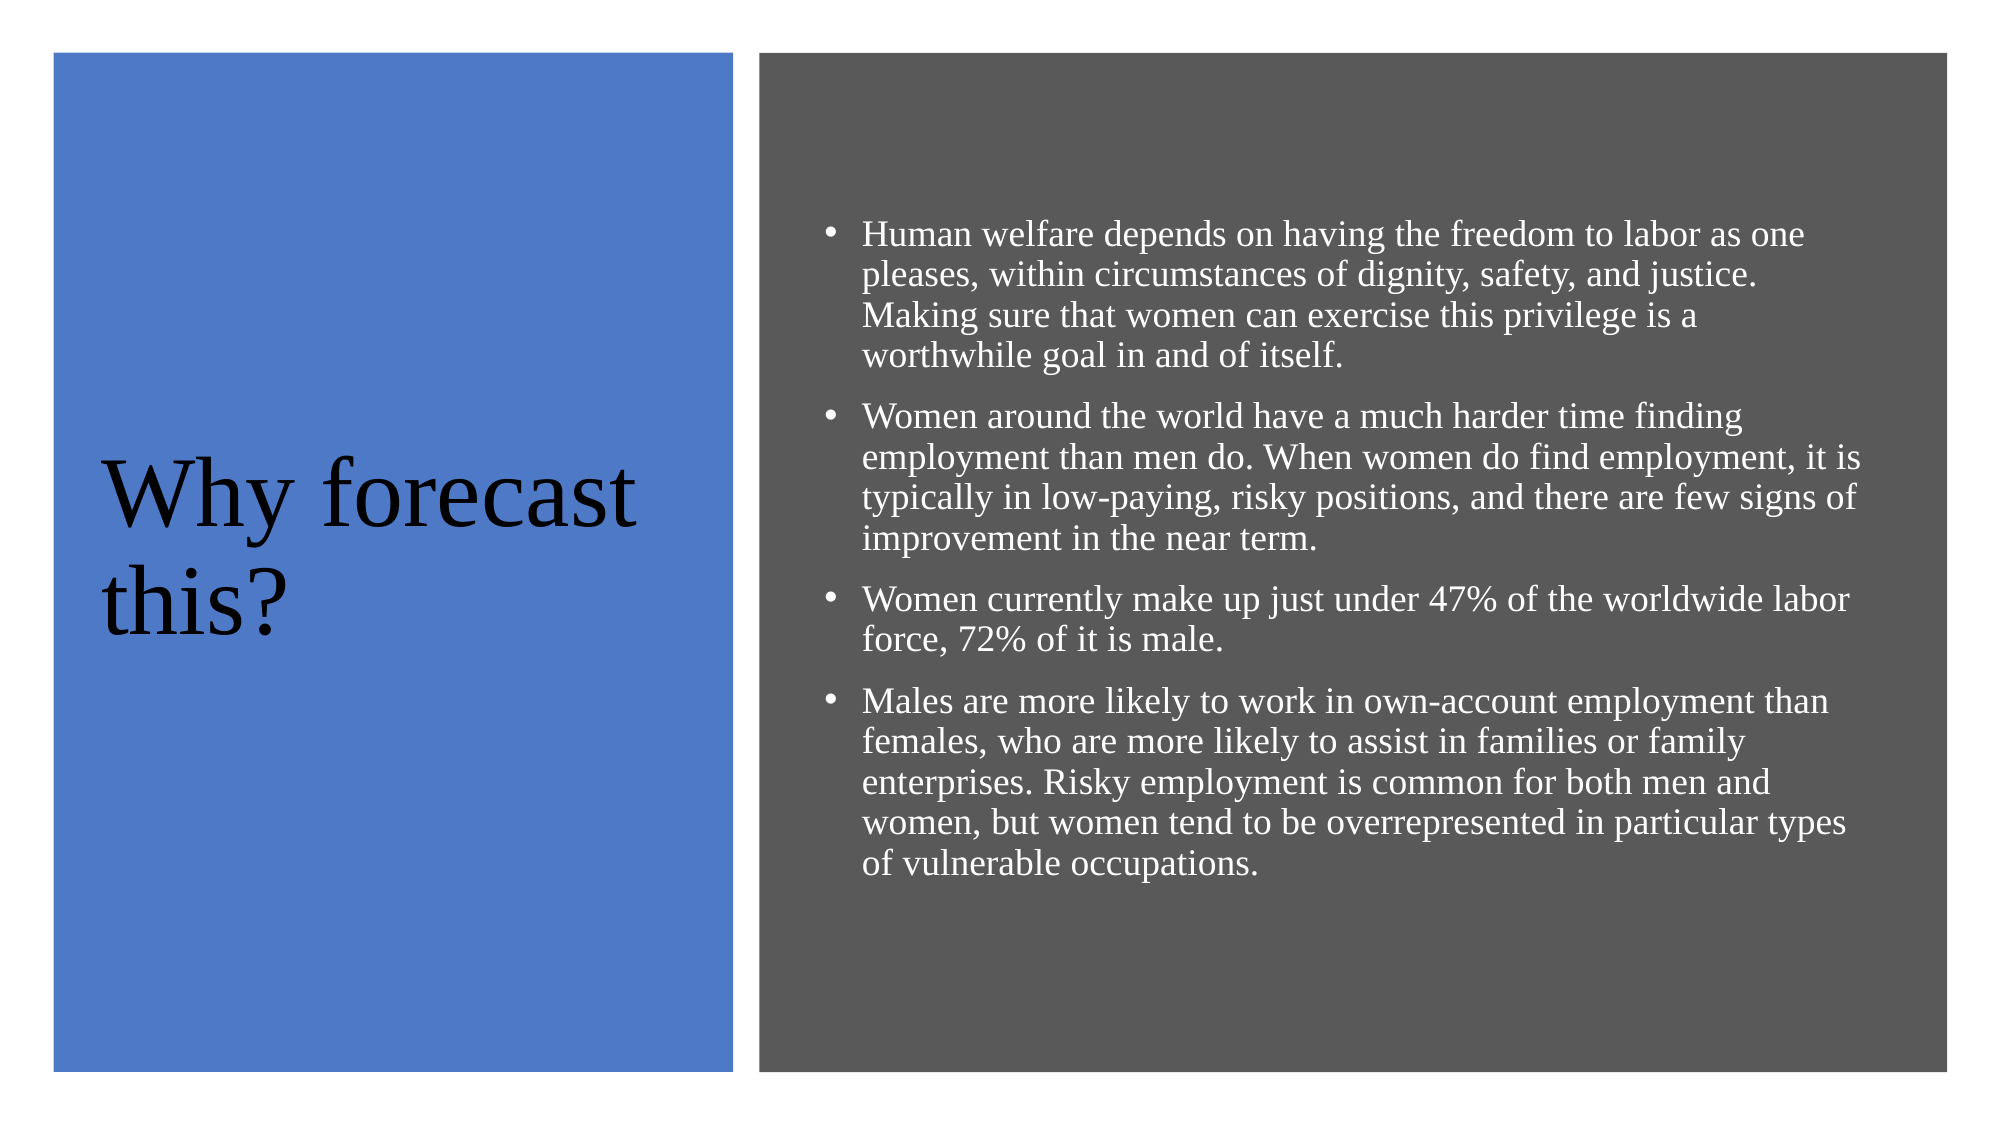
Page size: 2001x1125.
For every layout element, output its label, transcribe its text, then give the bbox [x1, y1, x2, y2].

text_box [53, 52, 734, 1073]
text_box [758, 52, 1948, 1073]
title Why forecast this? [85, 95, 697, 1002]
list Human welfare depends on having the freedom to labor as one pleases, within circumstances of dignity, safety, and justice. Making sure that women can exercise this privilege is a worthwhile goal in and of itself. Women around the world have a much harder time finding employment than men do. When women do find employment, it is typically in low-paying, risky positions, and there are few signs of improvement in the near term. Women currently make up just under 47% of the worldwide labor force, 72% of it is male. Males are more likely to work in own-account employment than females, who are more likely to assist in families or family enterprises. Risky employment is common for both men and women, but women tend to be overrepresented in particular types of vulnerable occupations. [809, 95, 1892, 1002]
